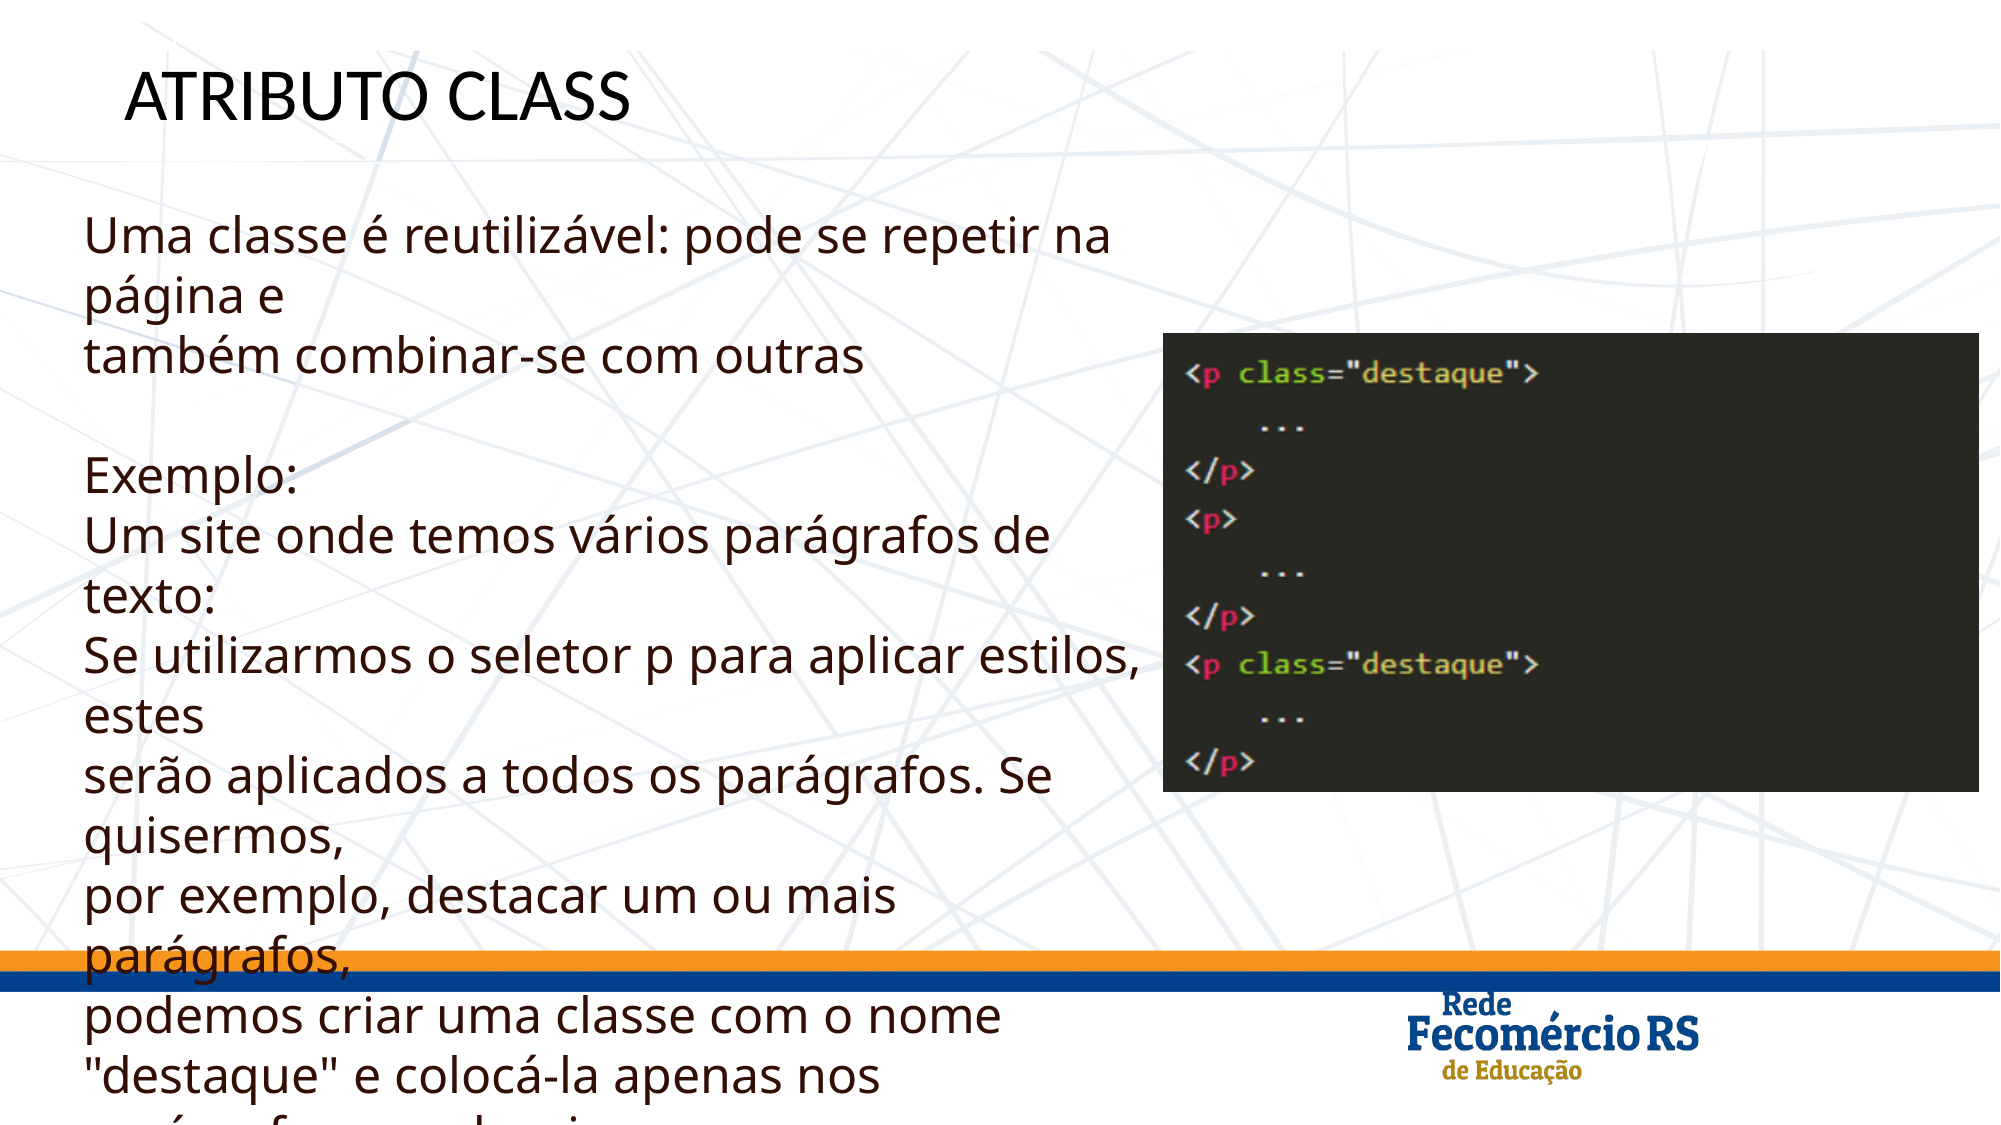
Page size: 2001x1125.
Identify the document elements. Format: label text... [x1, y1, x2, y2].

picture [0, 50, 2000, 950]
text_box Uma classe é reutilizável: pode se repetir na página e também combinar-se com outras Exemplo: Um site onde temos vários parágrafos de texto: Se utilizarmos o seletor p para aplicar estilos, estes serão aplicados a todos os parágrafos. Se quisermos, por exemplo, destacar um ou mais parágrafos, podemos criar uma classe com o nome "destaque" e colocá-la apenas nos parágrafos que desejamos representado nos arquivos css por . [68, 196, 1163, 1125]
picture [1407, 990, 1699, 1085]
text_box ATRIBUTO CLASS [109, 38, 1572, 144]
